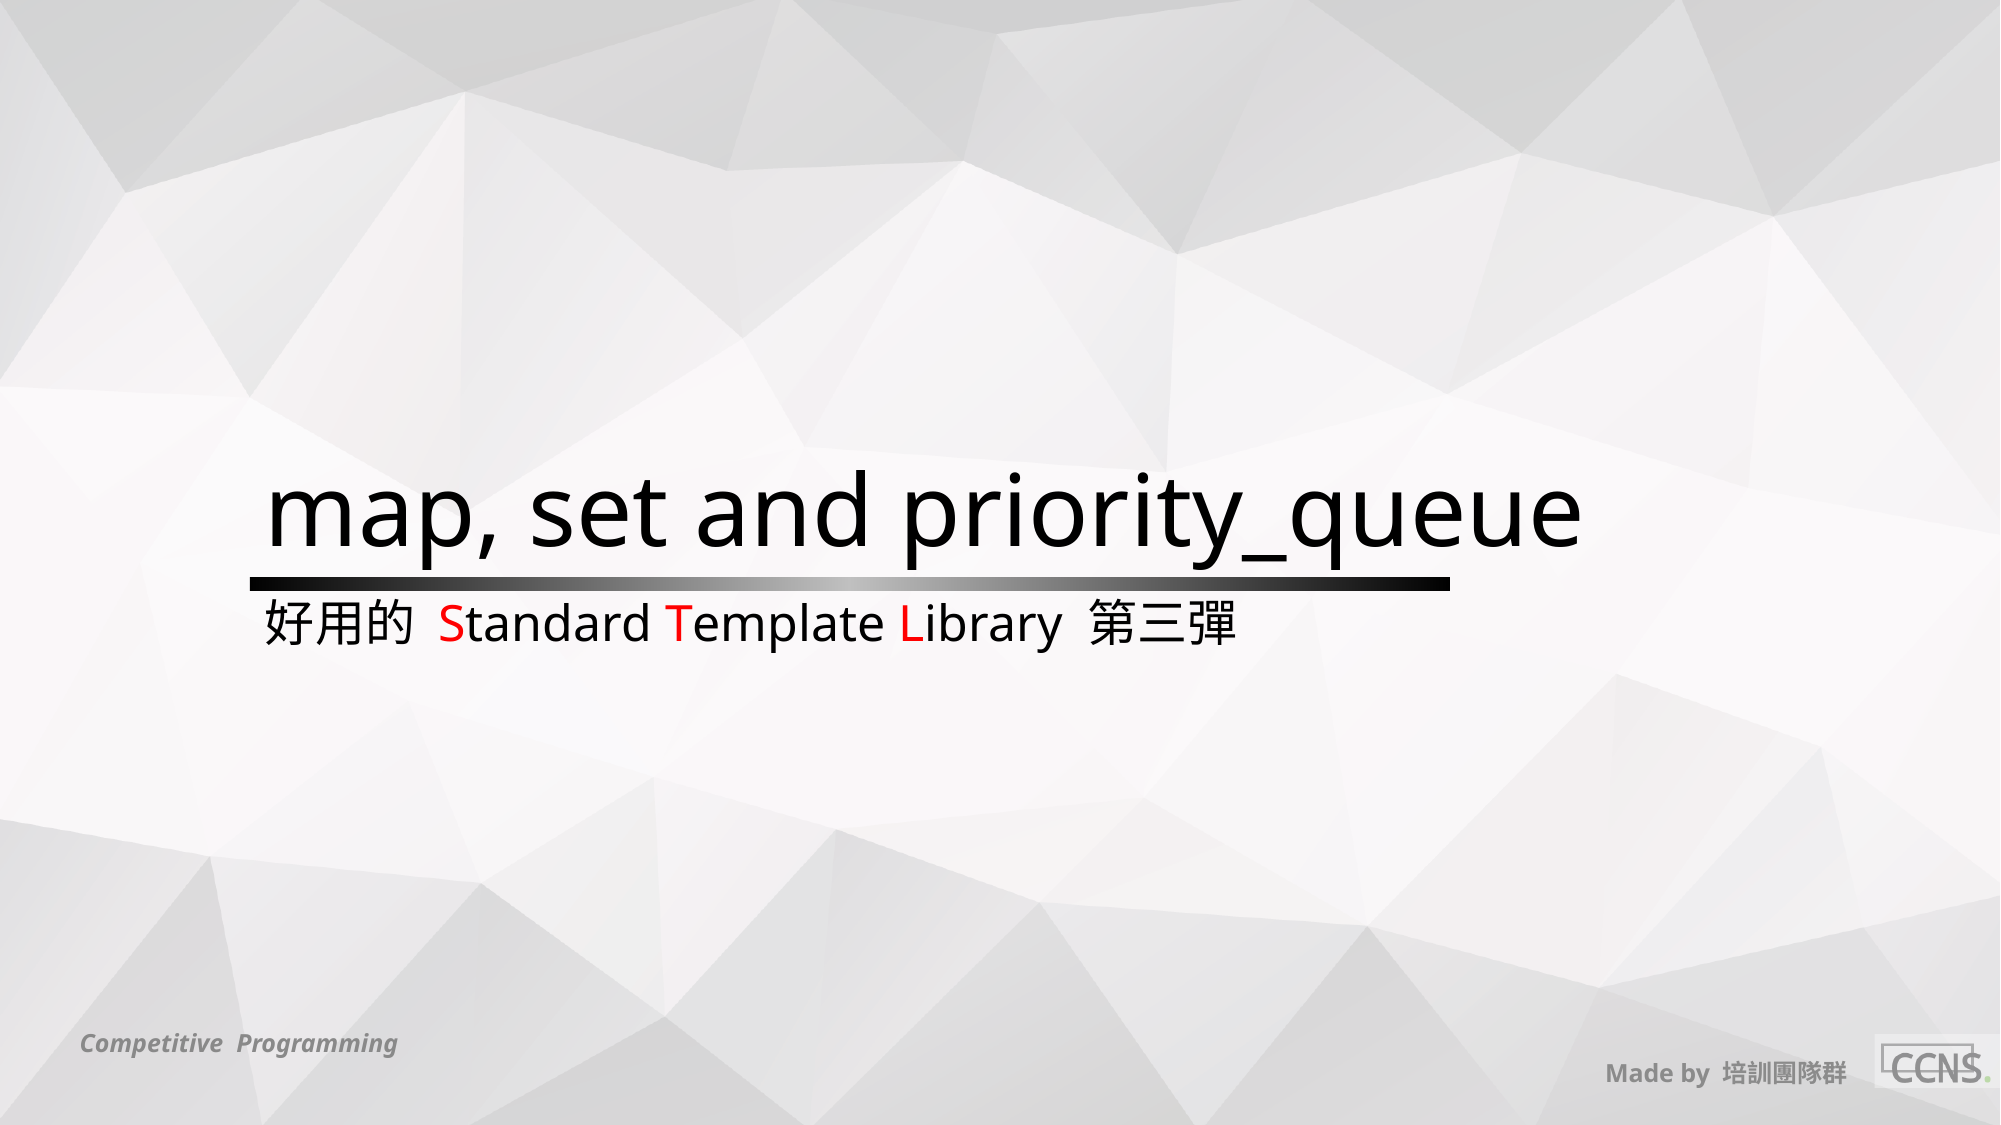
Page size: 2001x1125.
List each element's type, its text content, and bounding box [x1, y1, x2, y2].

subtitle 好用的 Standard Template Library 第三彈 [249, 590, 1750, 863]
title map, set and priority_queue [249, 184, 1750, 576]
picture [0, 0, 2000, 1125]
